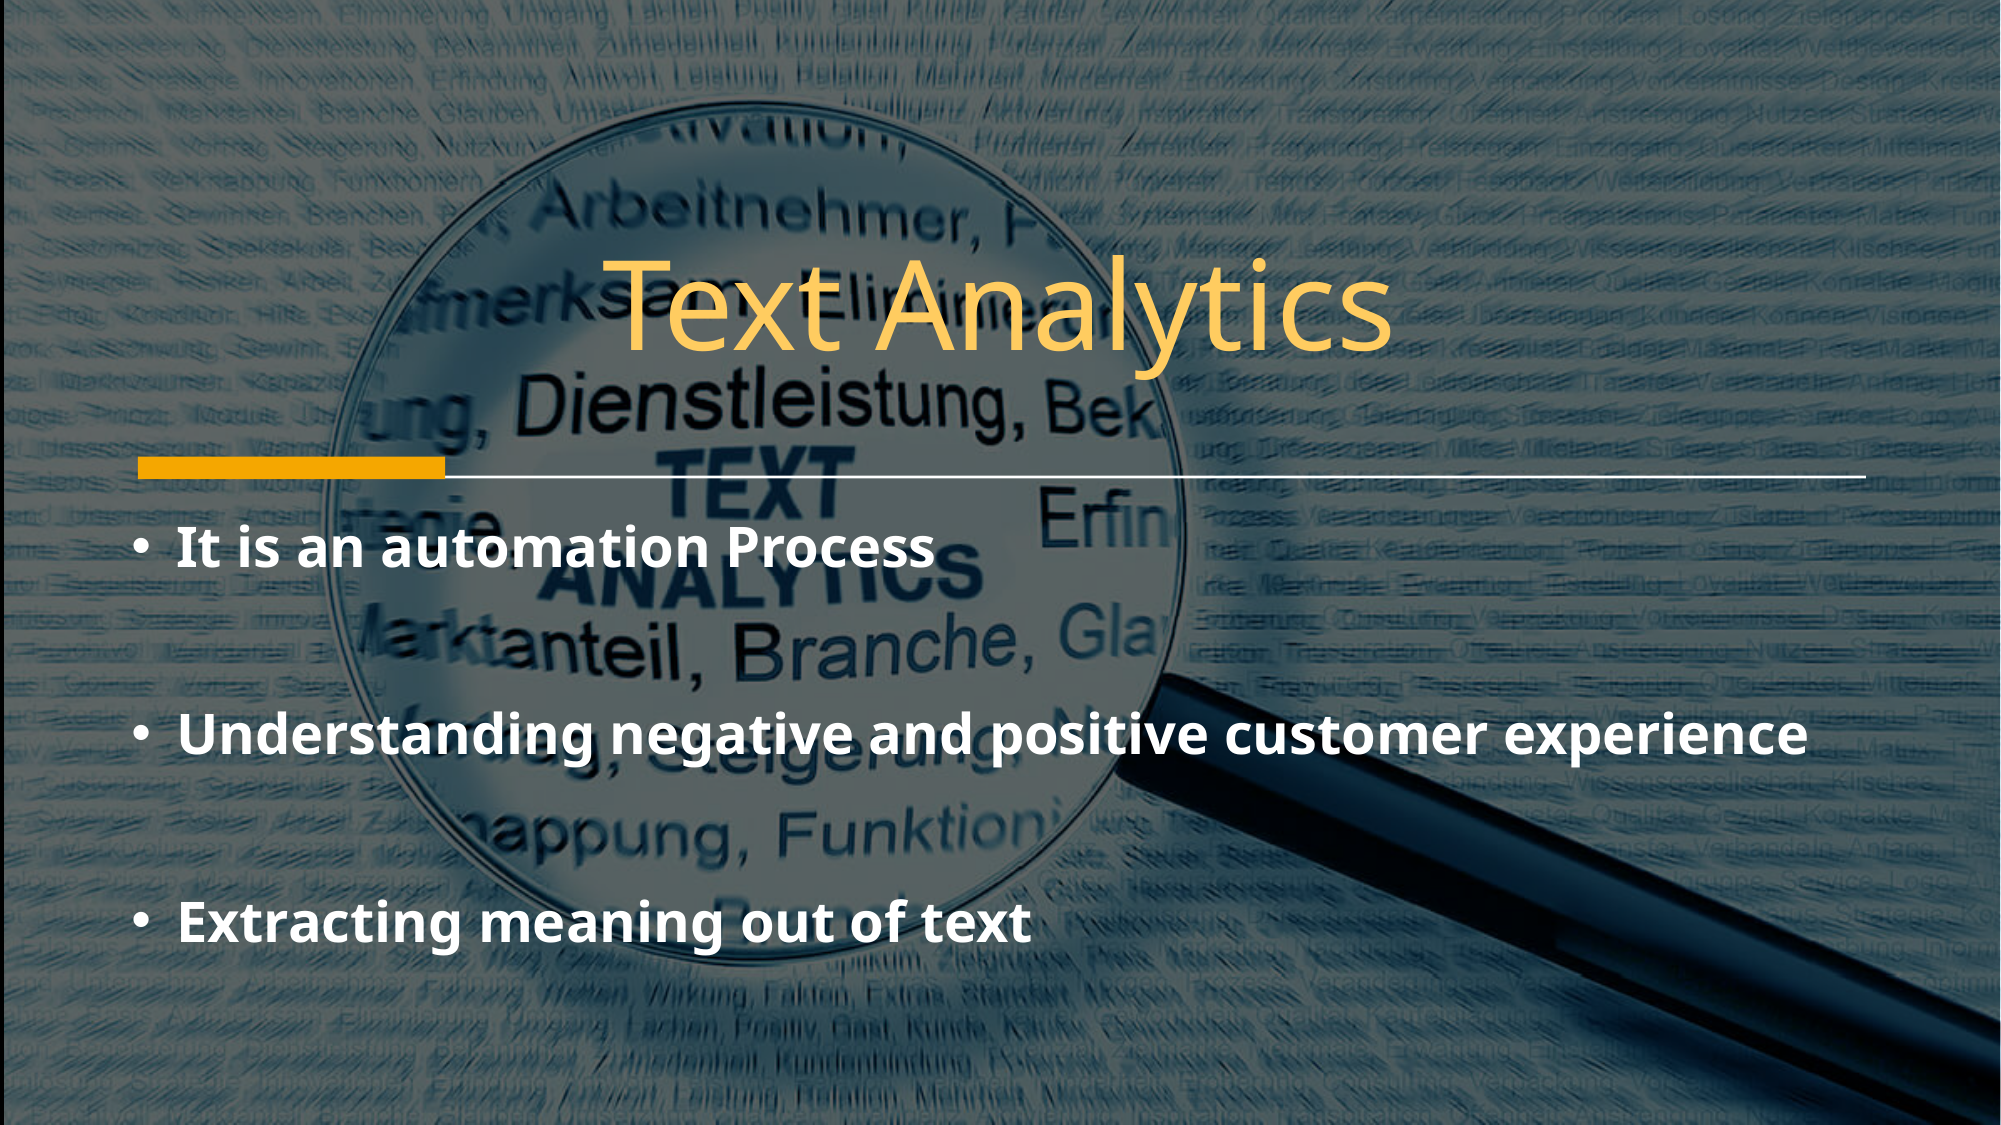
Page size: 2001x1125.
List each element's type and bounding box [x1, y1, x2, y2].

text_box [0, 0, 4, 1125]
picture [4, 0, 2000, 1125]
